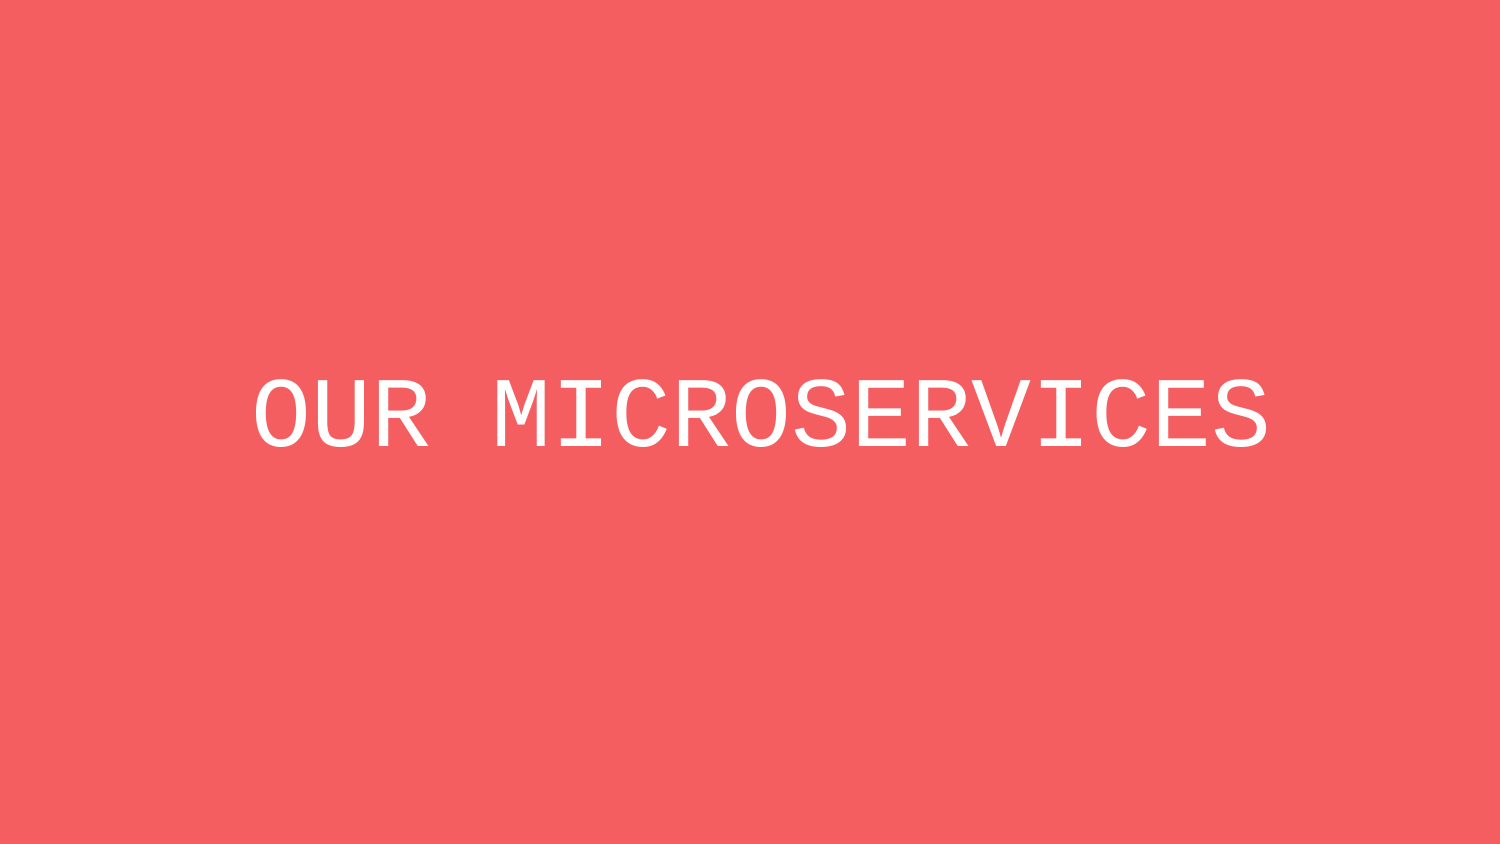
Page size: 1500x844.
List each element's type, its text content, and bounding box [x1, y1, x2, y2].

title OUR MICROSERVICES [96, 258, 1427, 554]
